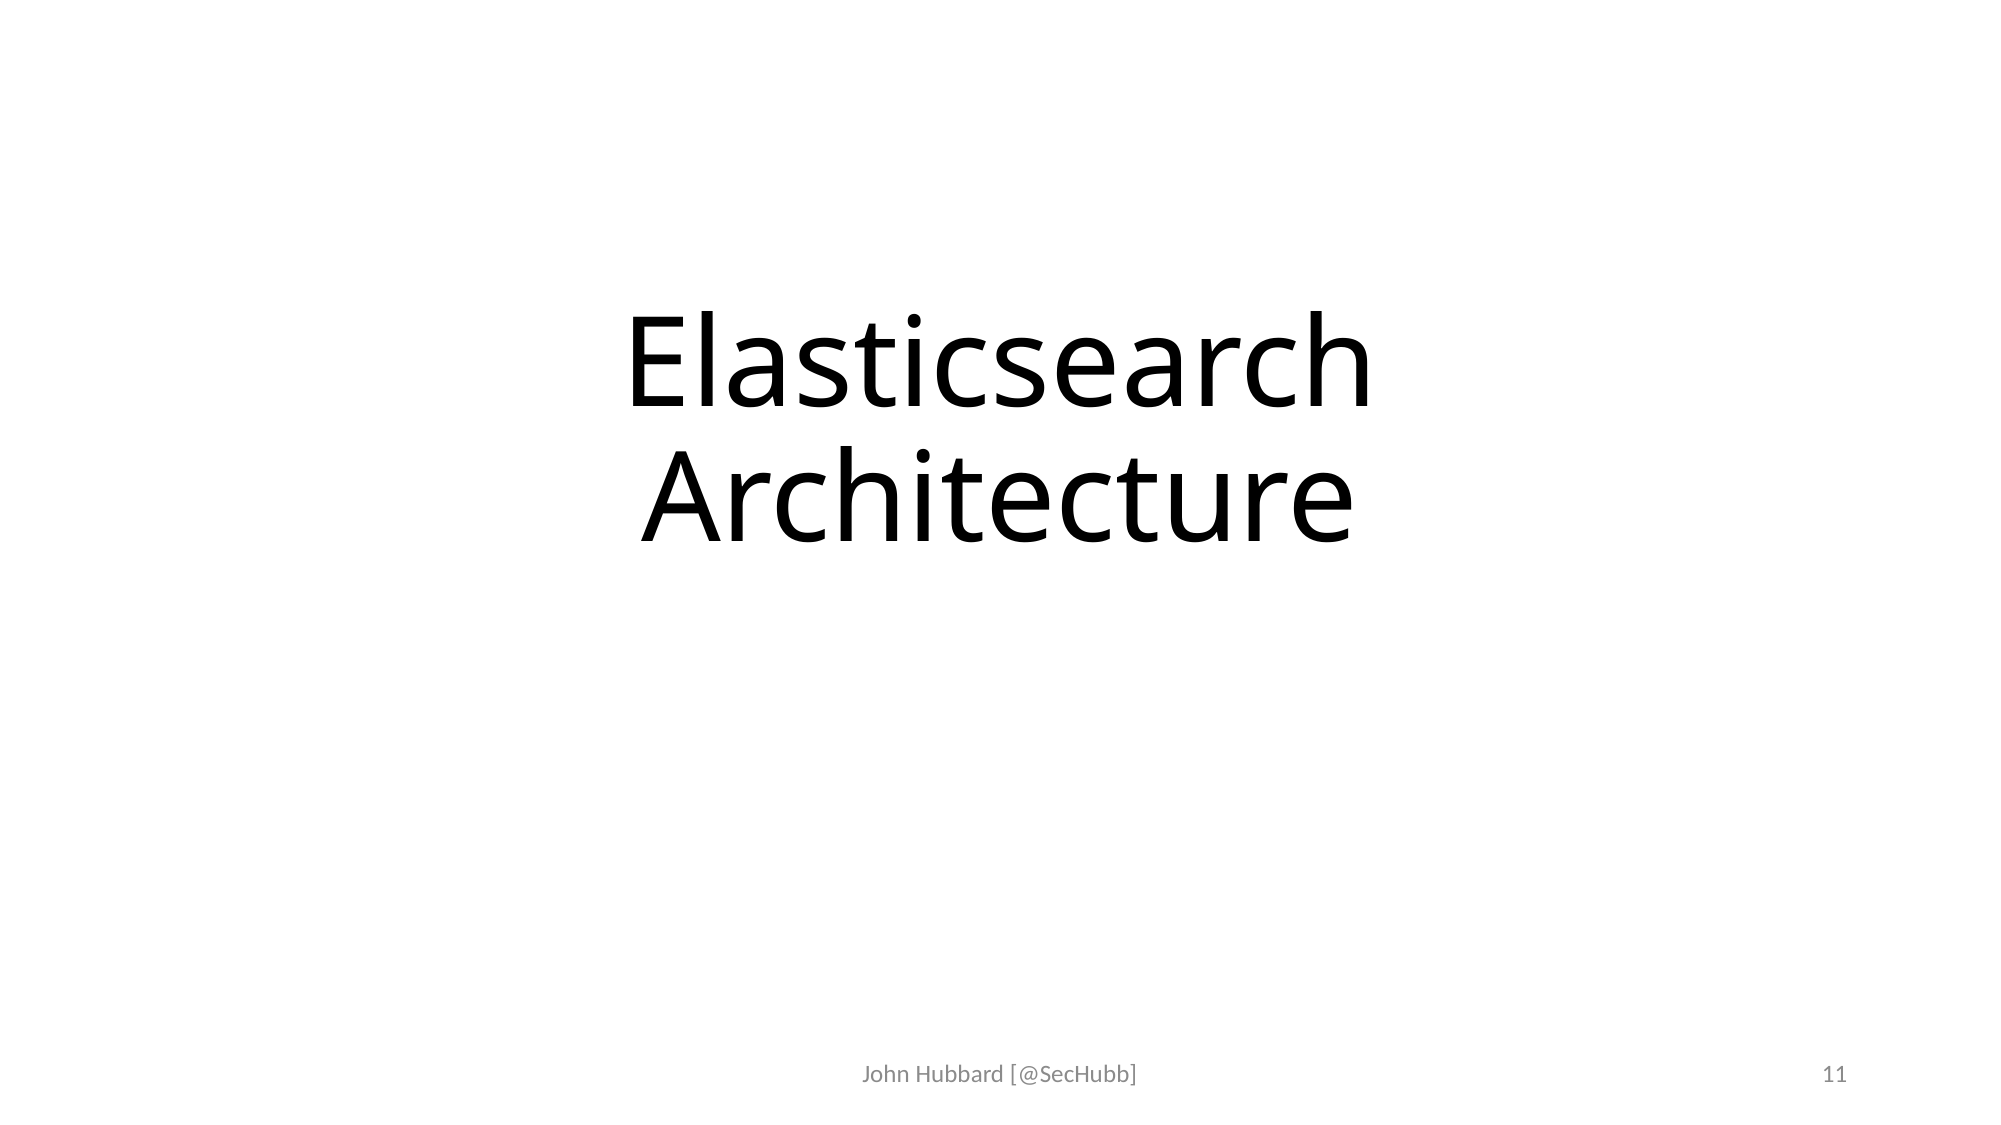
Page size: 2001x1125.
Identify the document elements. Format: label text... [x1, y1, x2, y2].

title Elasticsearch Architecture [249, 184, 1750, 576]
slide_number 11 [1412, 1042, 1863, 1103]
footer John Hubbard [@SecHubb] [662, 1042, 1338, 1103]
